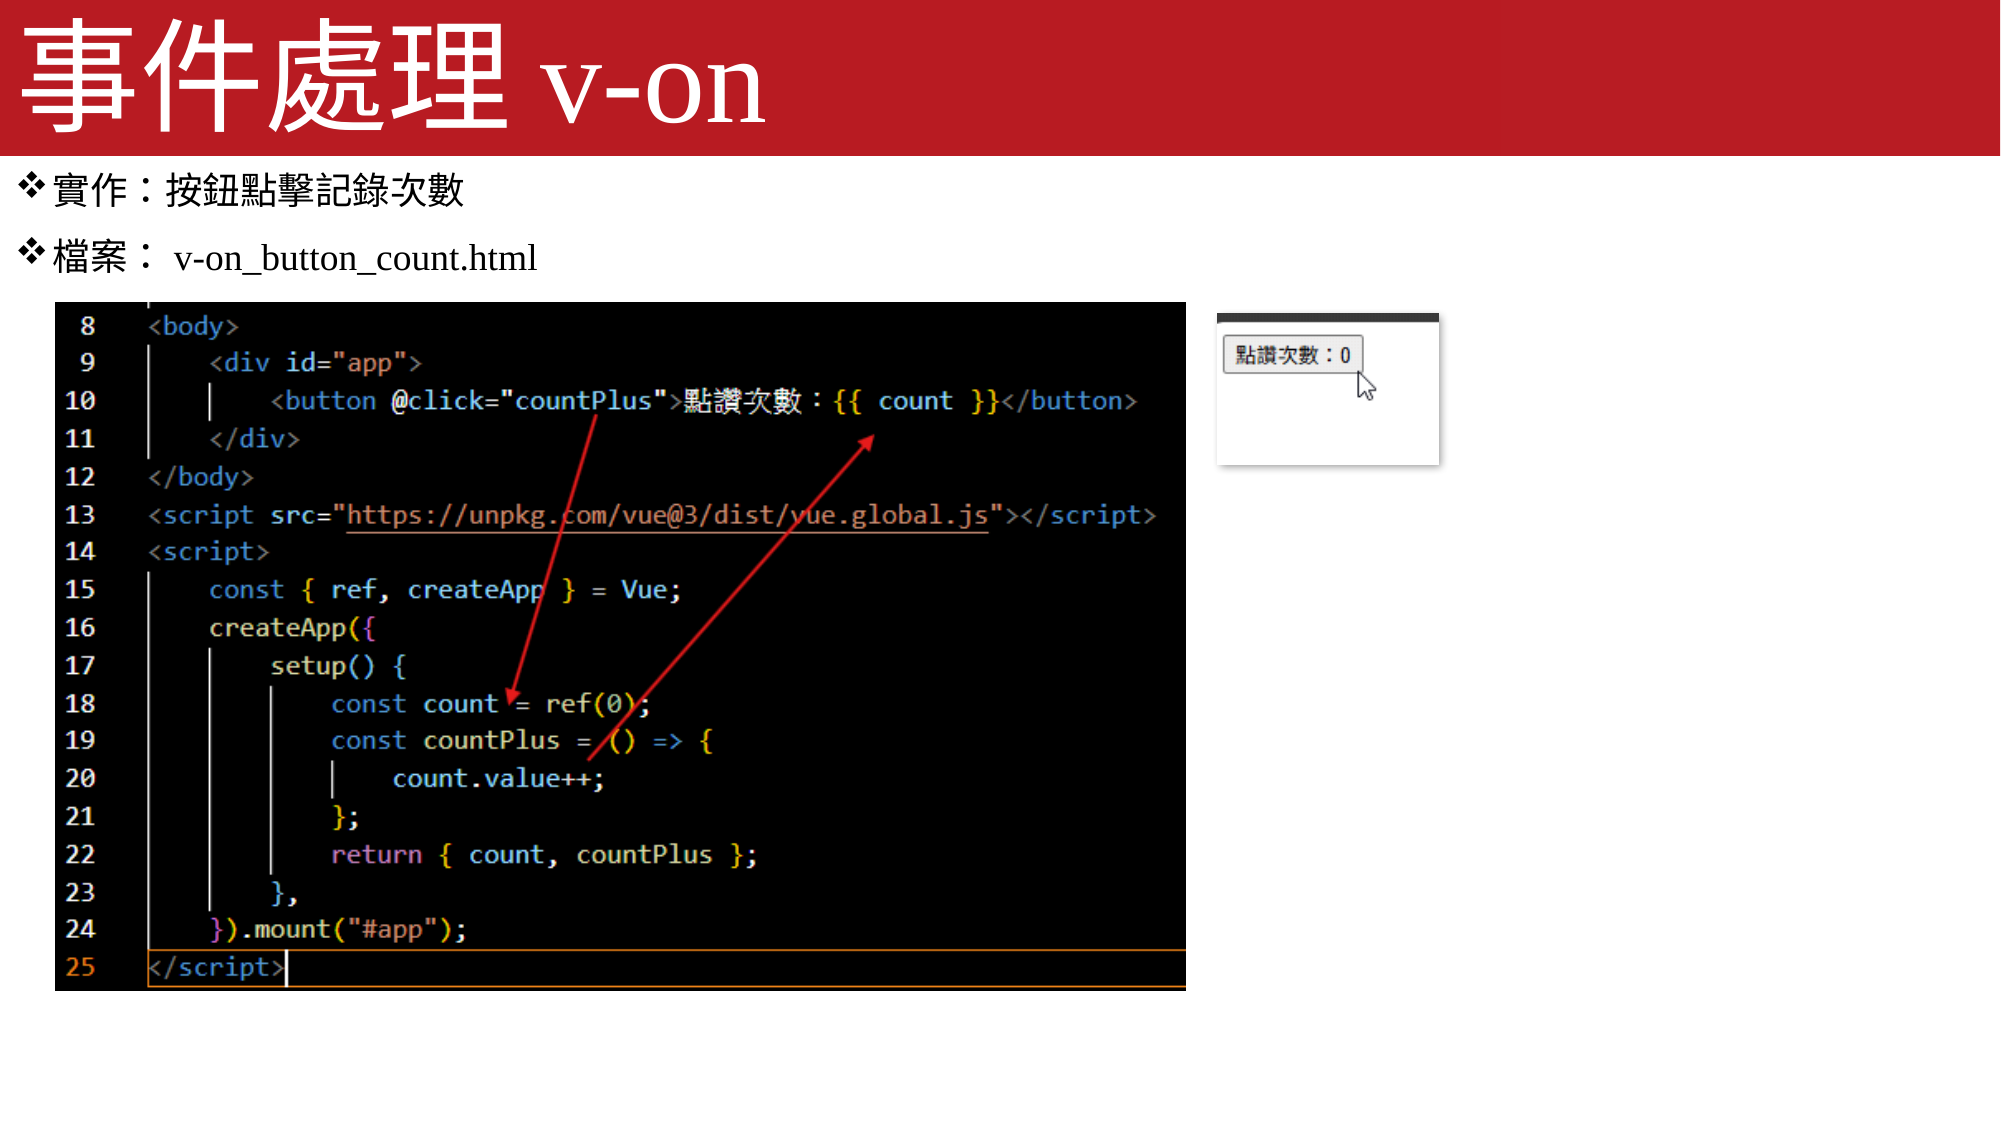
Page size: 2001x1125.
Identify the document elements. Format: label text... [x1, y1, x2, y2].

title 事件處理v-on [1, 0, 1727, 156]
list 實作：按鈕點擊記錄次數 檔案：v-on_button_count.html [0, 159, 1988, 987]
picture [1217, 313, 1440, 465]
picture [55, 302, 1186, 991]
